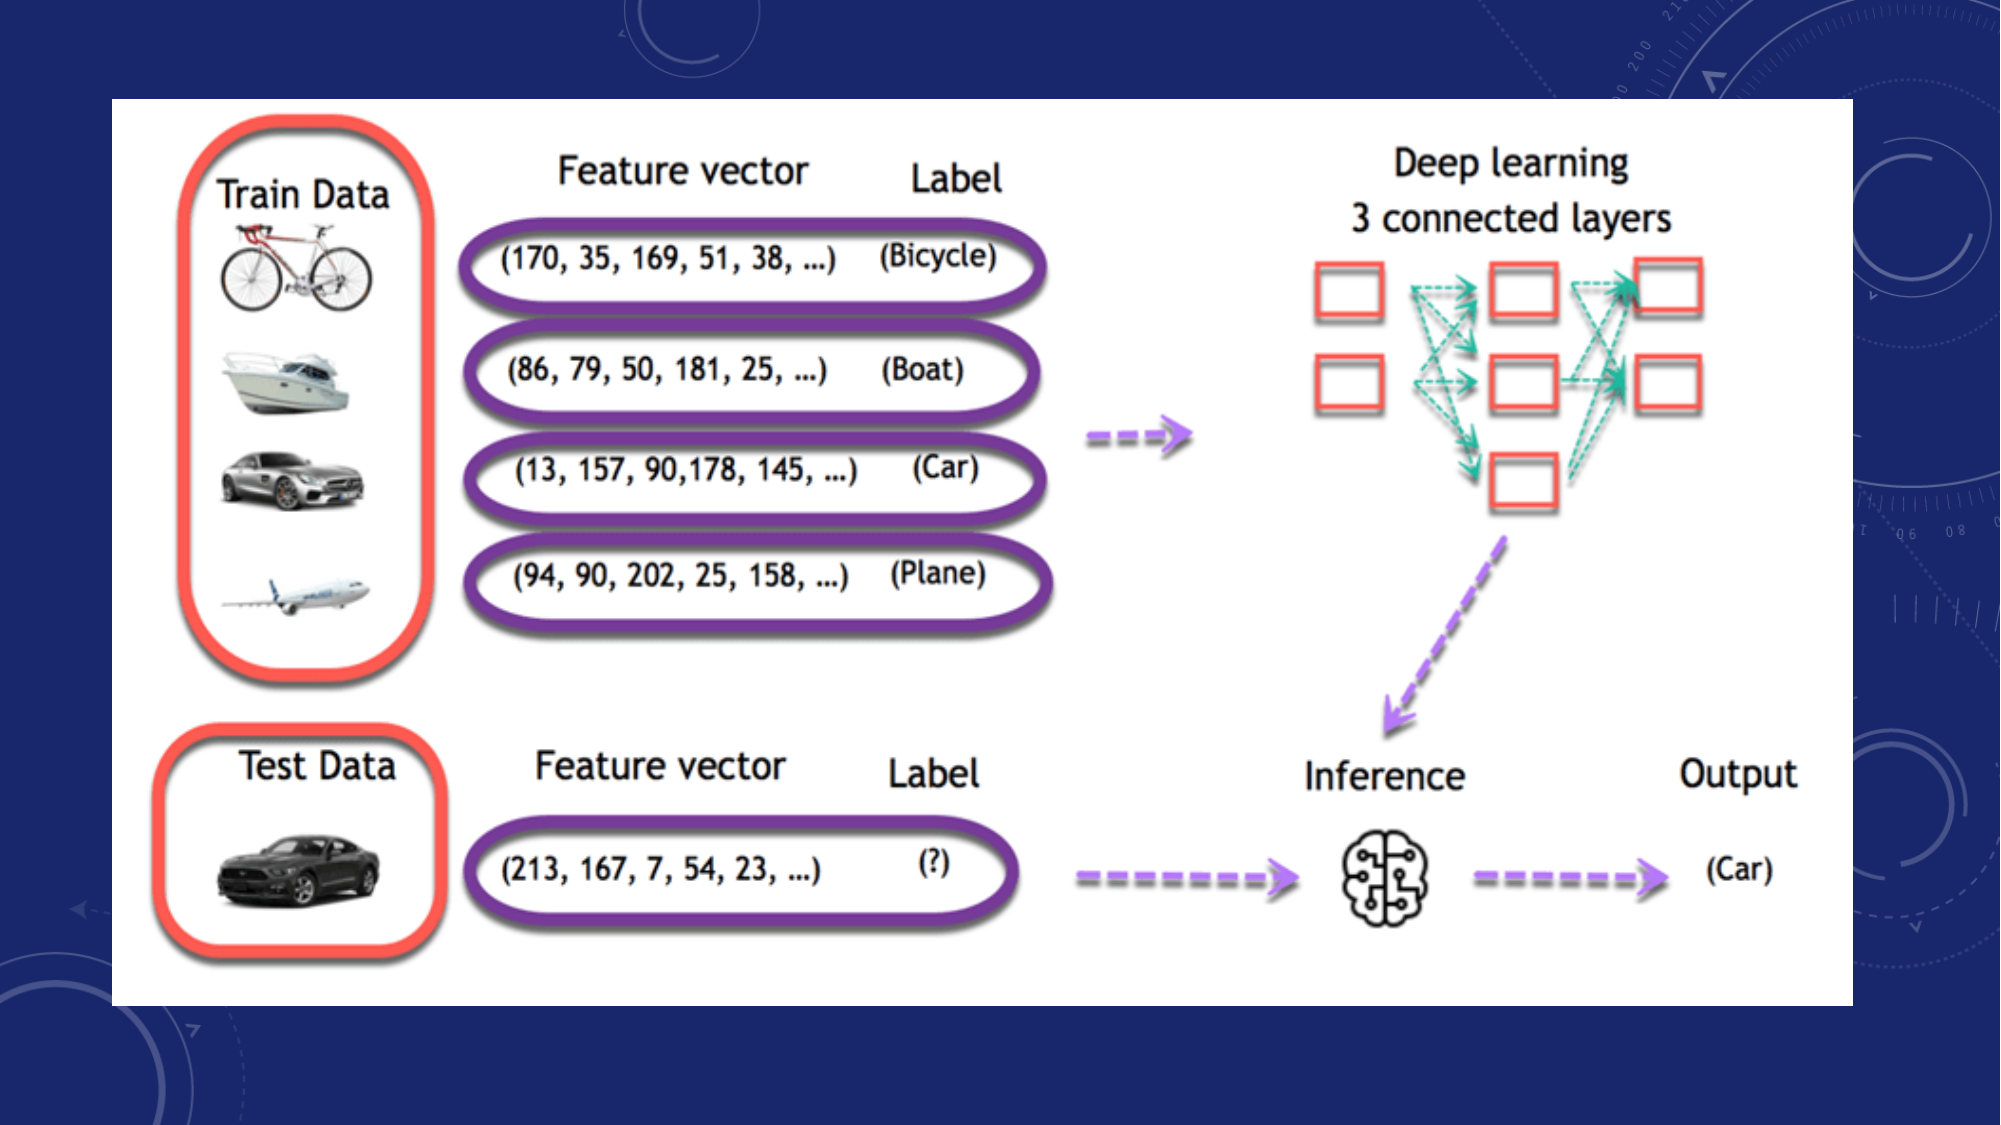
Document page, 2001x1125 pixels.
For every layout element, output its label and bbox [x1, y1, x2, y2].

picture [0, 0, 2000, 1125]
list [112, 99, 1854, 1006]
